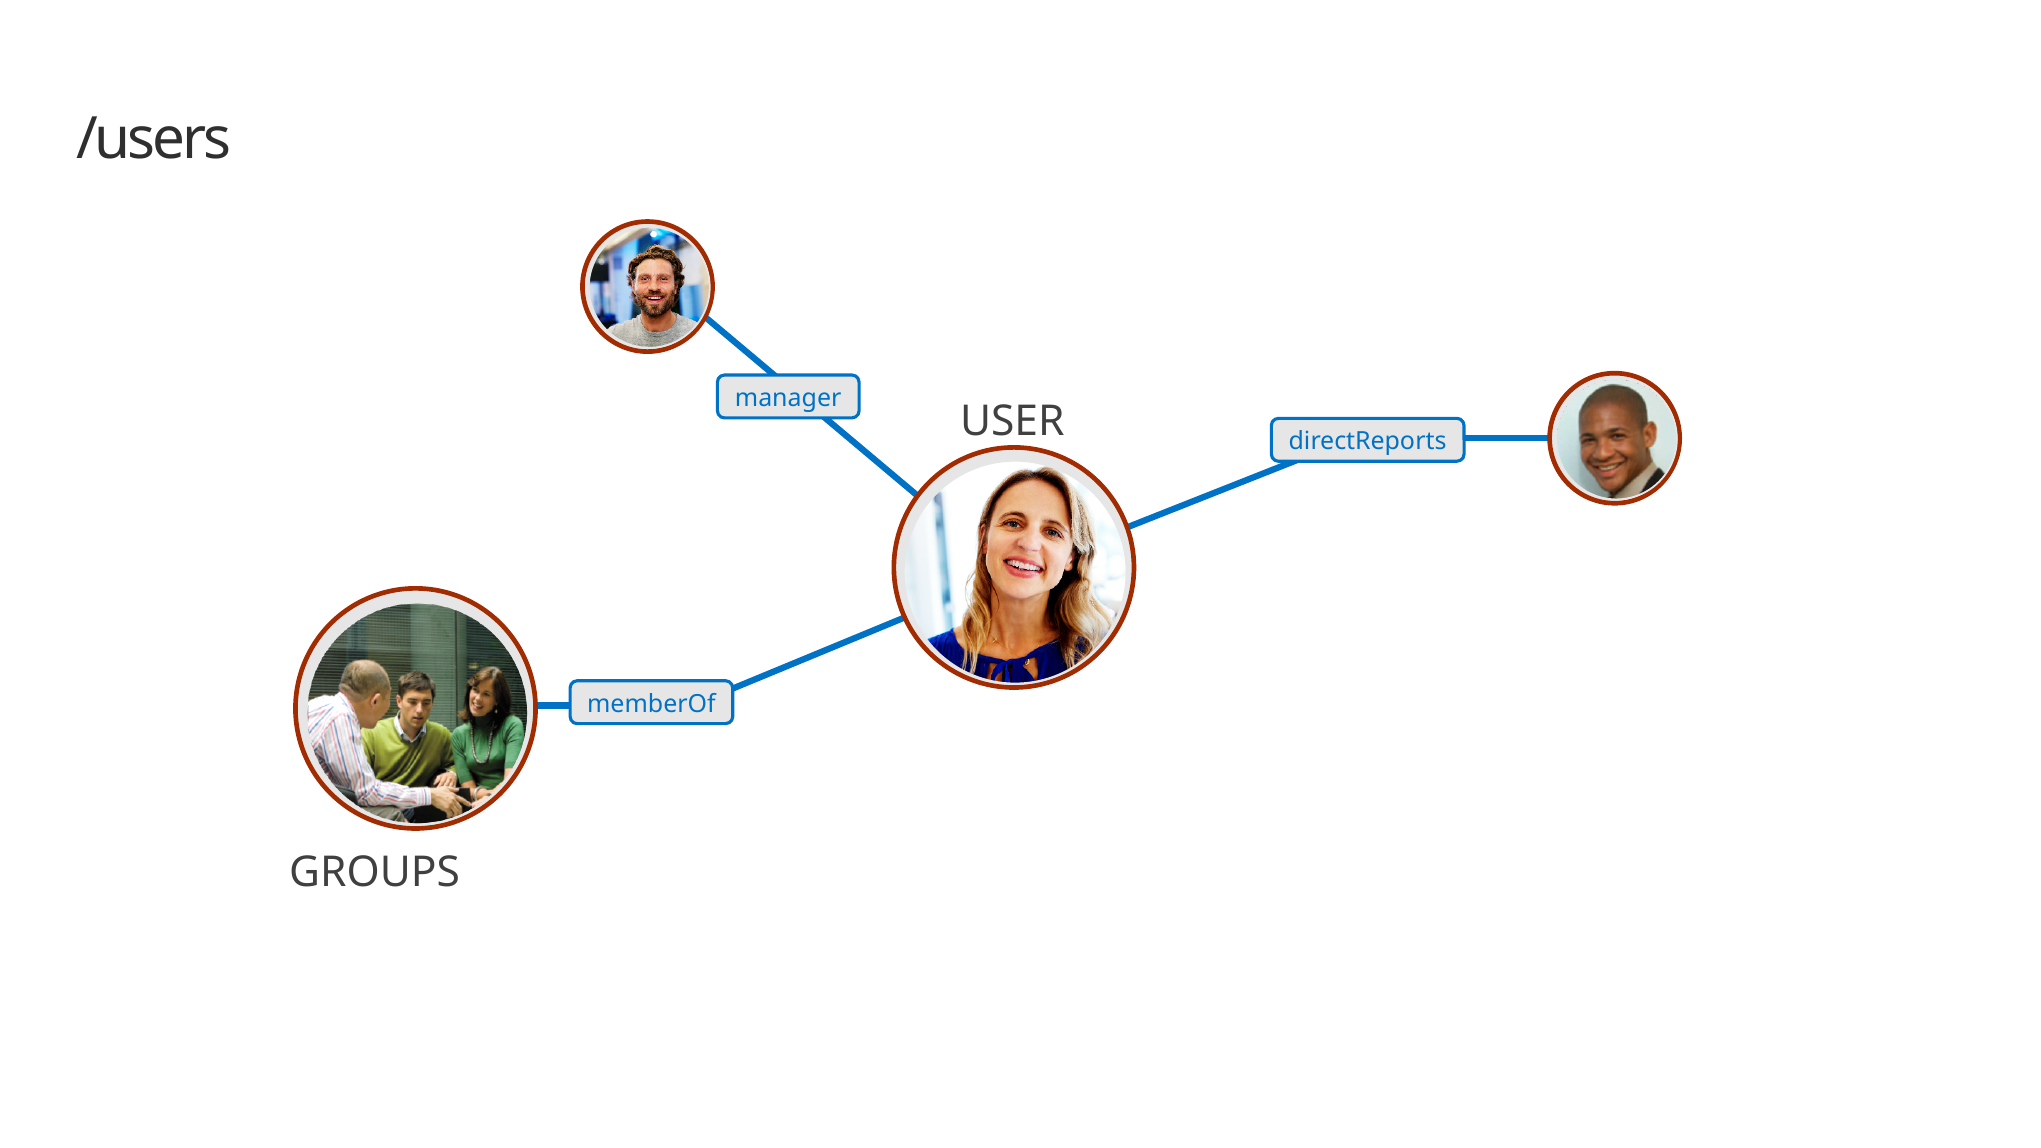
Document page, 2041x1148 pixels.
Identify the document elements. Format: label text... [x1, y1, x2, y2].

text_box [830, 375, 1194, 741]
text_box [263, 538, 1023, 887]
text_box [556, 221, 1013, 538]
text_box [1022, 372, 1706, 569]
title /users [76, 103, 1969, 172]
